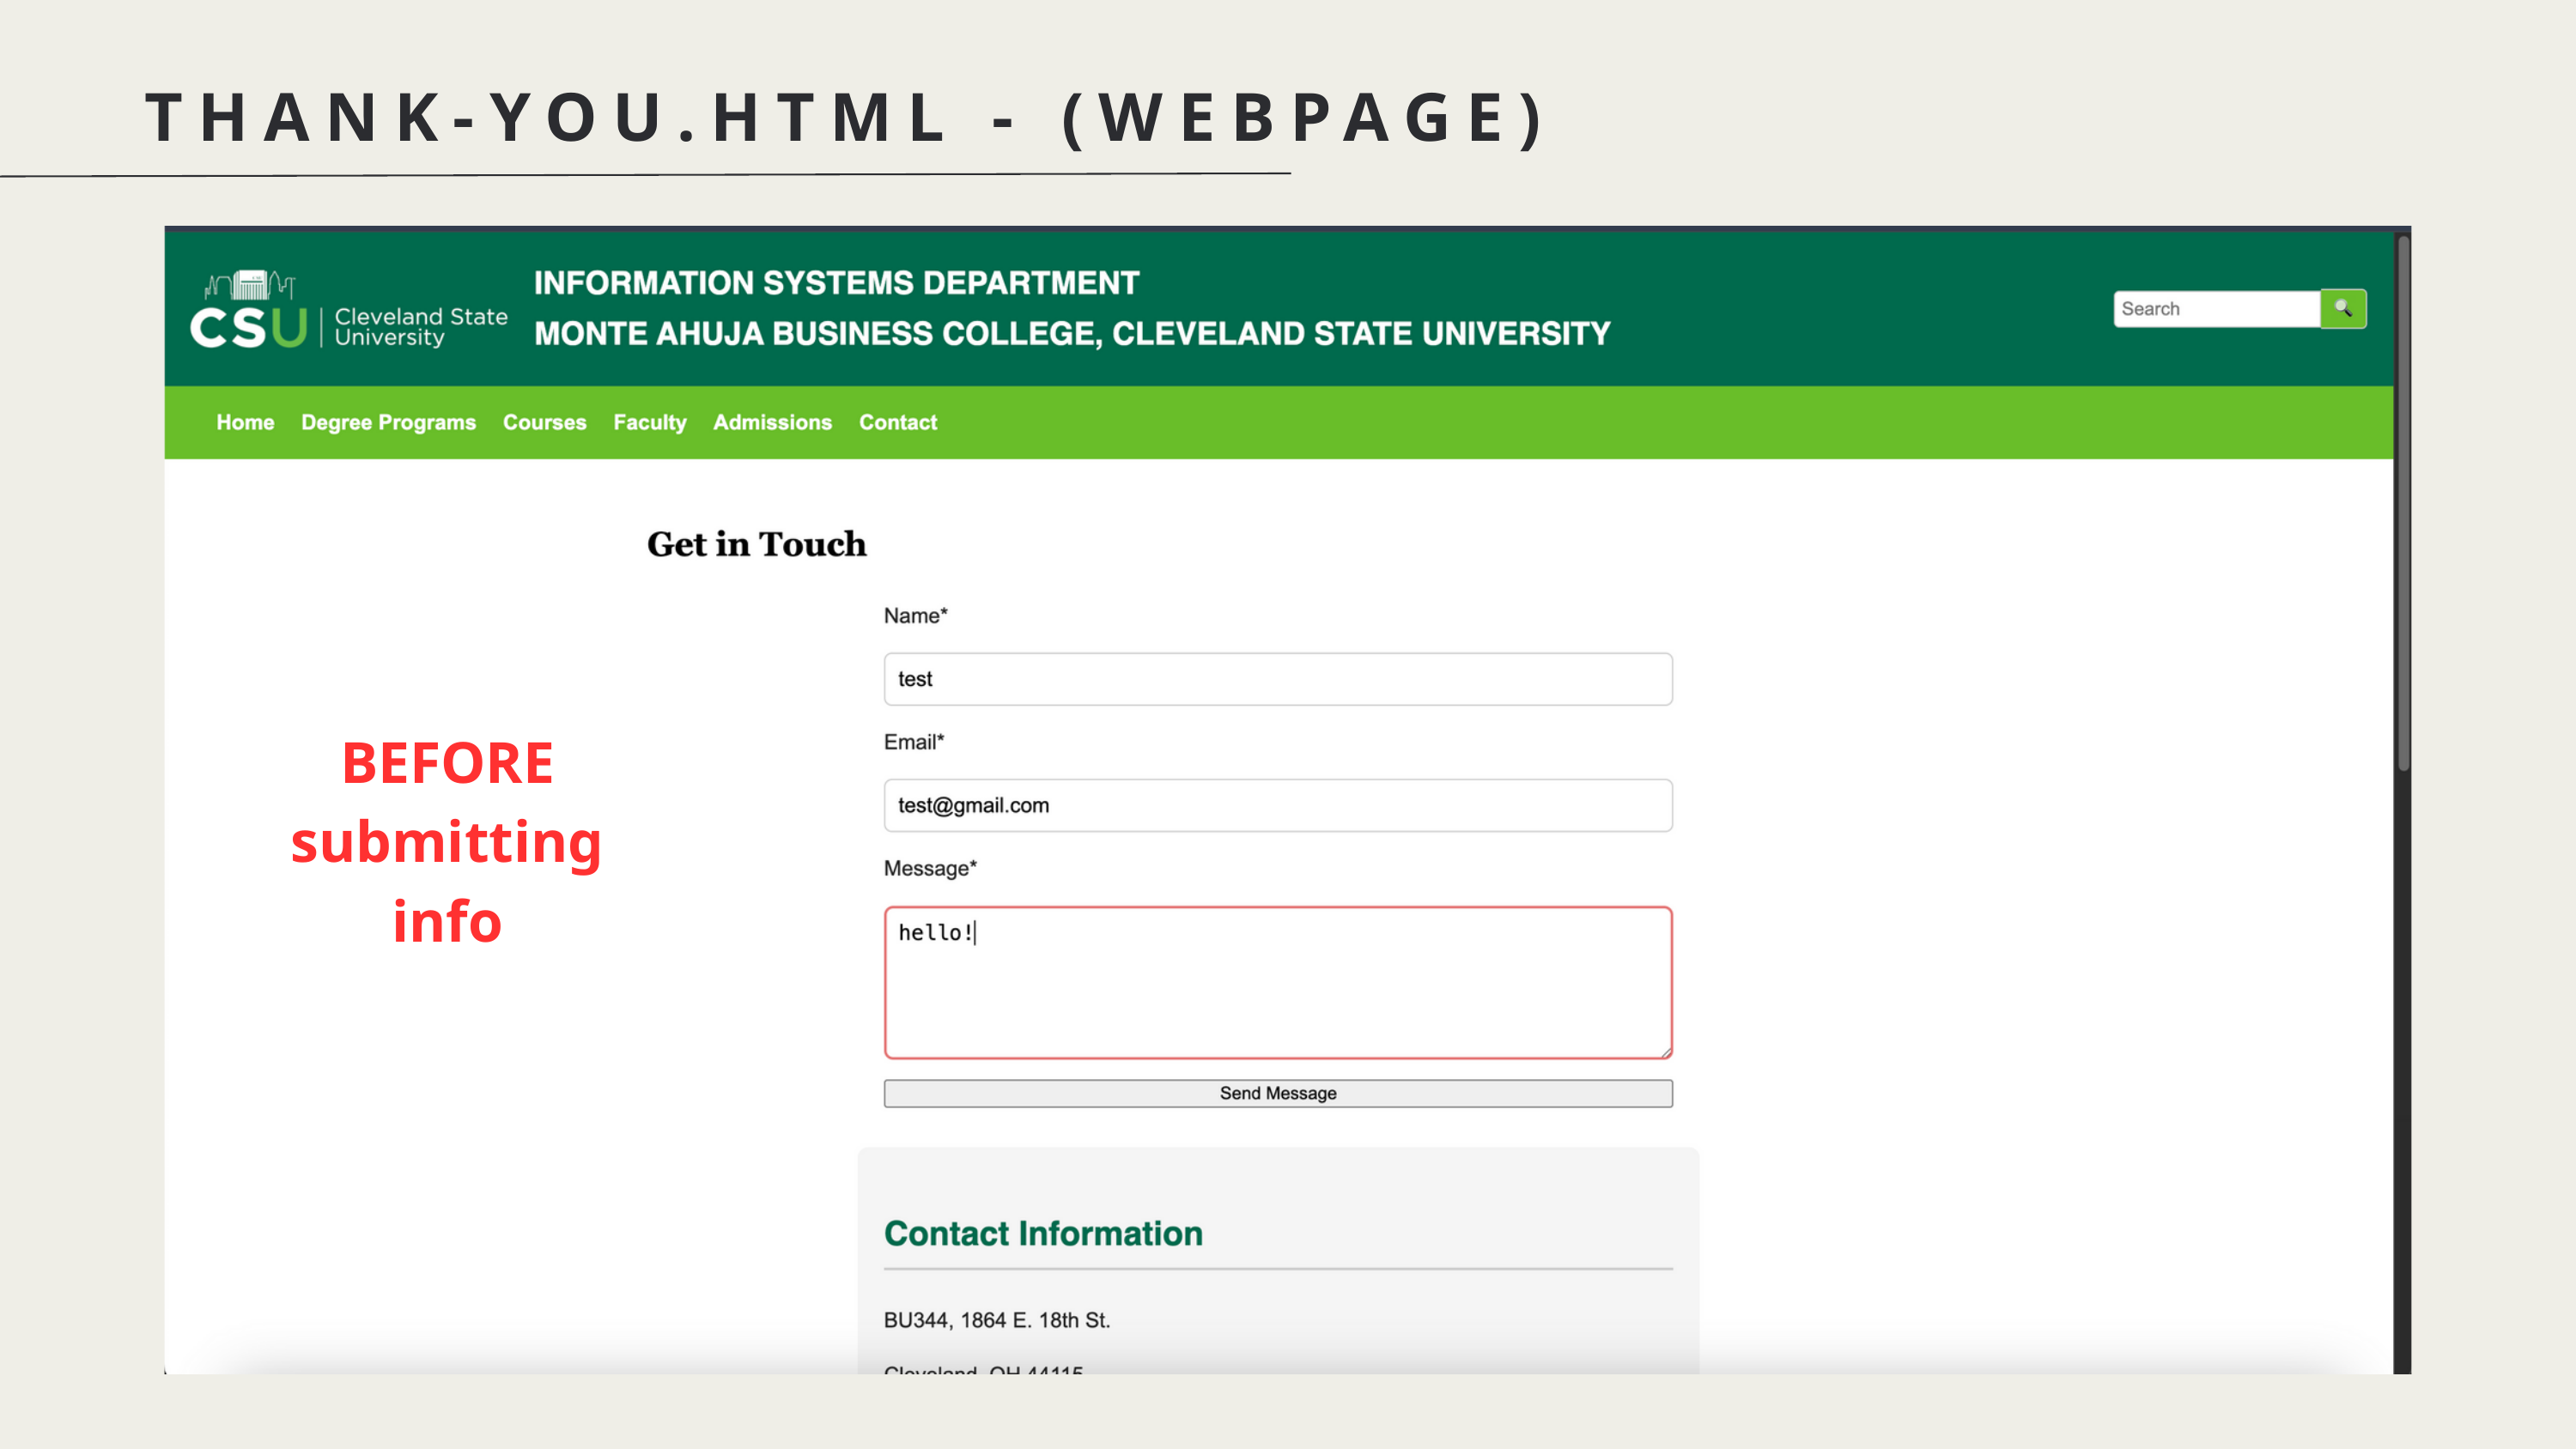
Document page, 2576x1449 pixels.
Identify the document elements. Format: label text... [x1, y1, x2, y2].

text_box BEFORE submitting info [258, 714, 638, 954]
text_box [164, 226, 2412, 1374]
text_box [0, 70, 2432, 180]
